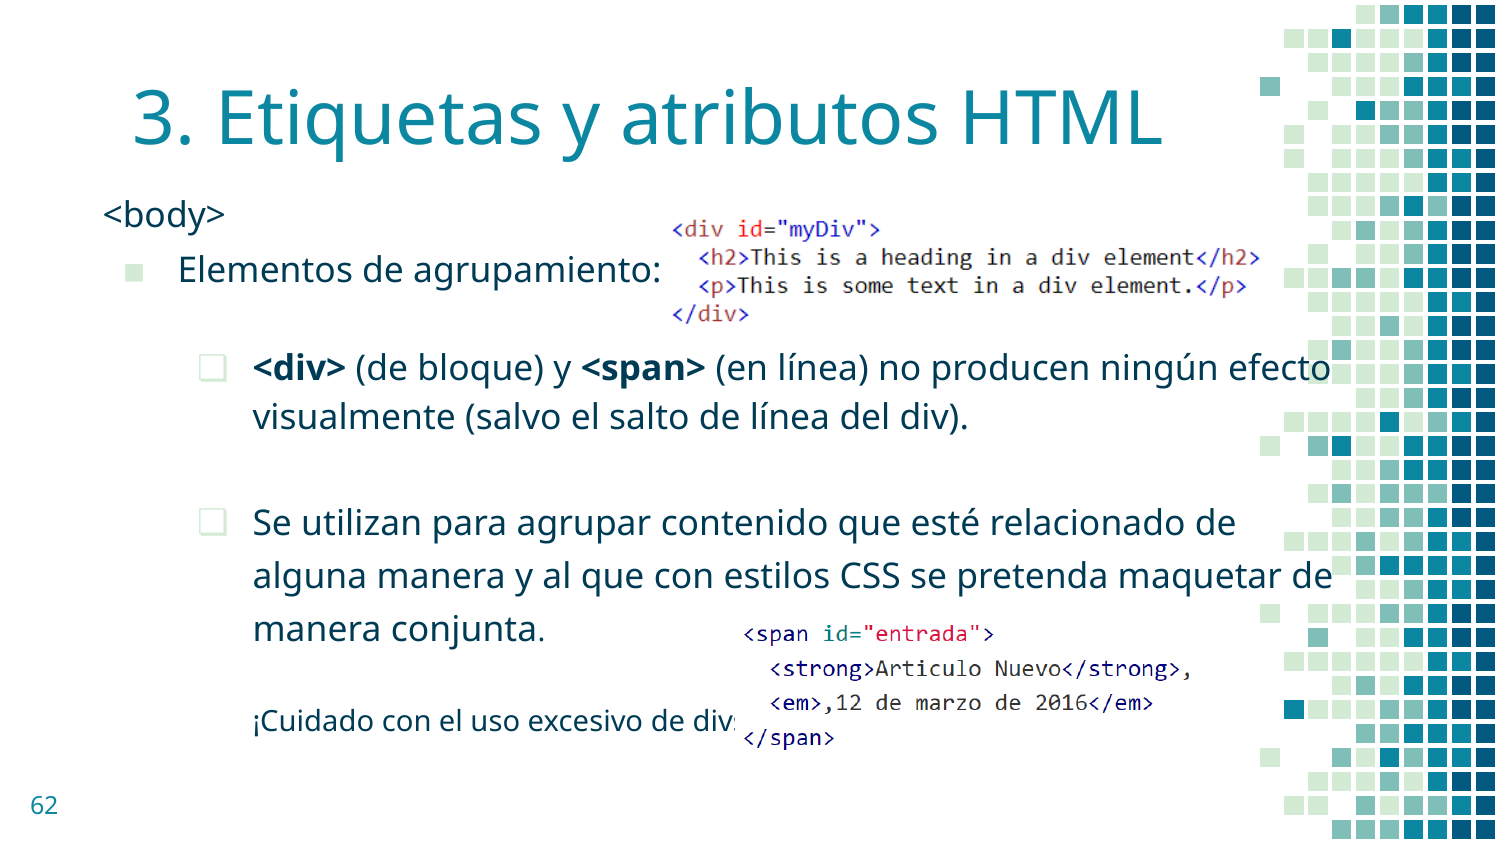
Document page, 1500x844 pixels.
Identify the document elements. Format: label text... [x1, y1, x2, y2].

picture [670, 211, 1274, 329]
text_box [208, 699, 1123, 773]
list <body> Elementos de agrupamiento: <div> (de bloque) y <span> (en línea) no producen ningún efecto visualmente (salvo el salto de línea del div). Se utilizan para agrupar contenido que esté relacionado de alguna manera y al que con estilos CSS se pretenda maquetar de manera conjunta. ¡Cuidado con el uso excesivo de divs! [12, 177, 1388, 674]
slide_number ‹#› [15, 774, 105, 839]
picture [735, 614, 1196, 756]
title 3. Etiquetas y atributos HTML [117, 33, 1227, 175]
